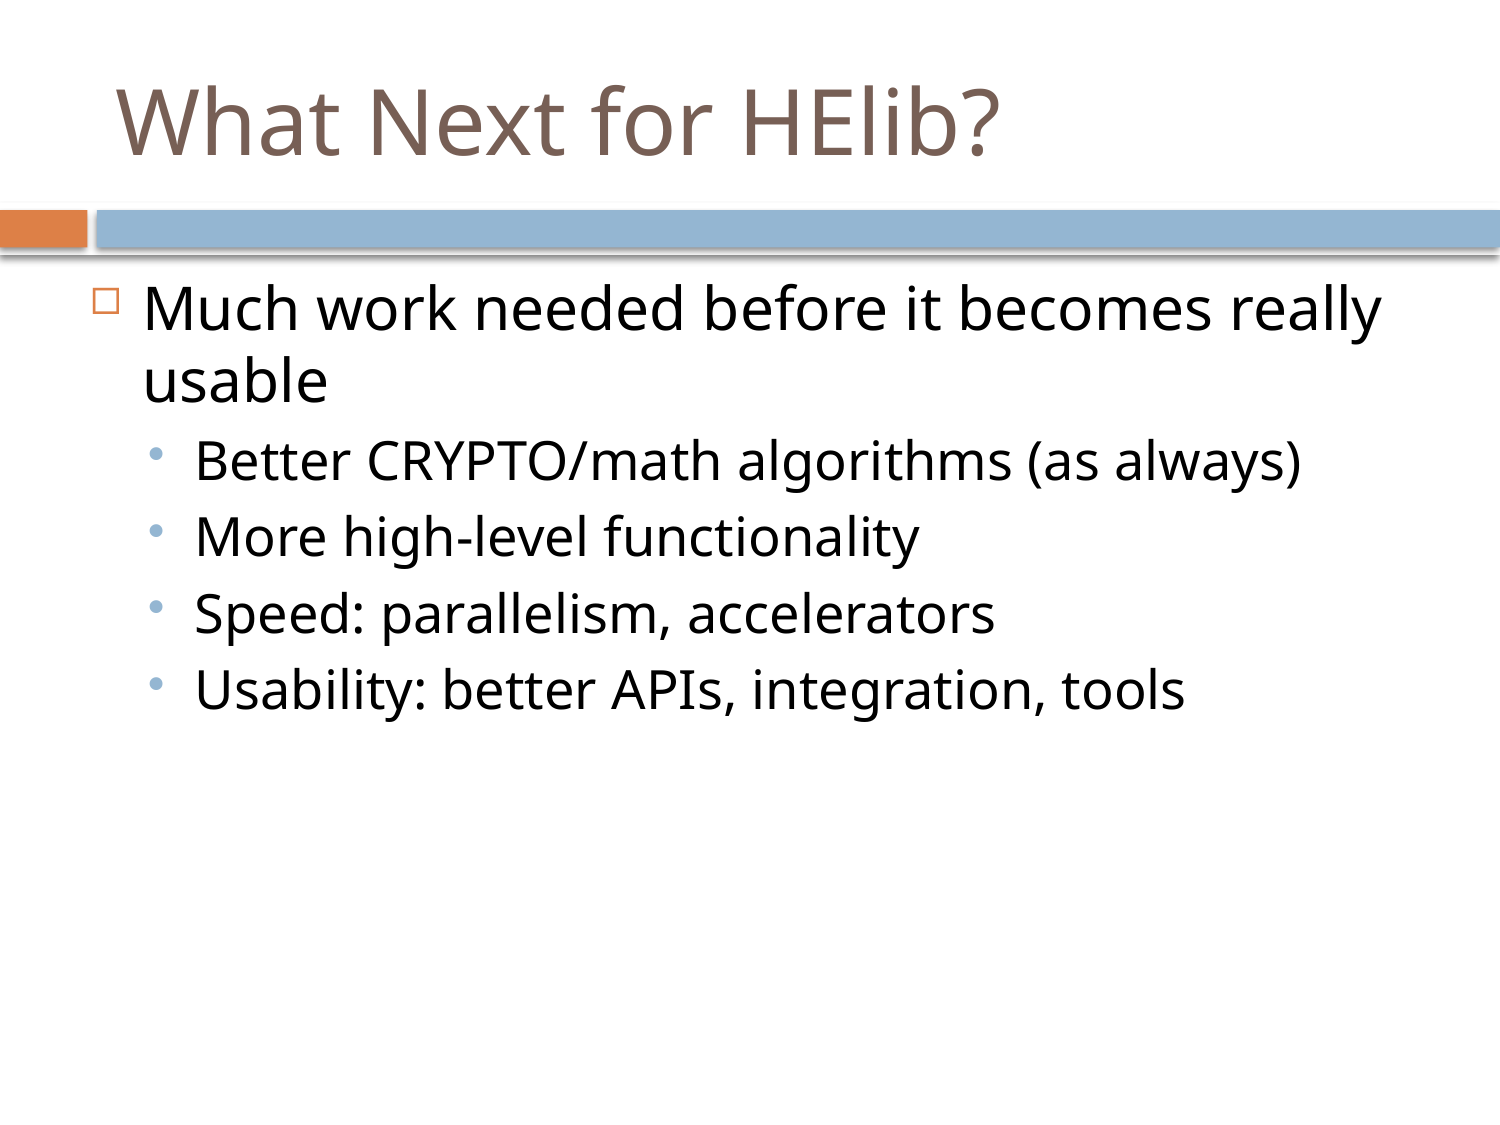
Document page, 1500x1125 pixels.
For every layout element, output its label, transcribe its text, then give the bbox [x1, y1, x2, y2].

title What Next for HElib? [100, 37, 1438, 200]
list Much work needed before it becomes really usable Better CRYPTO/math algorithms (as always) More high-level functionality Speed: parallelism, accelerators Usability: better APIs, integration, tools [75, 262, 1463, 1005]
